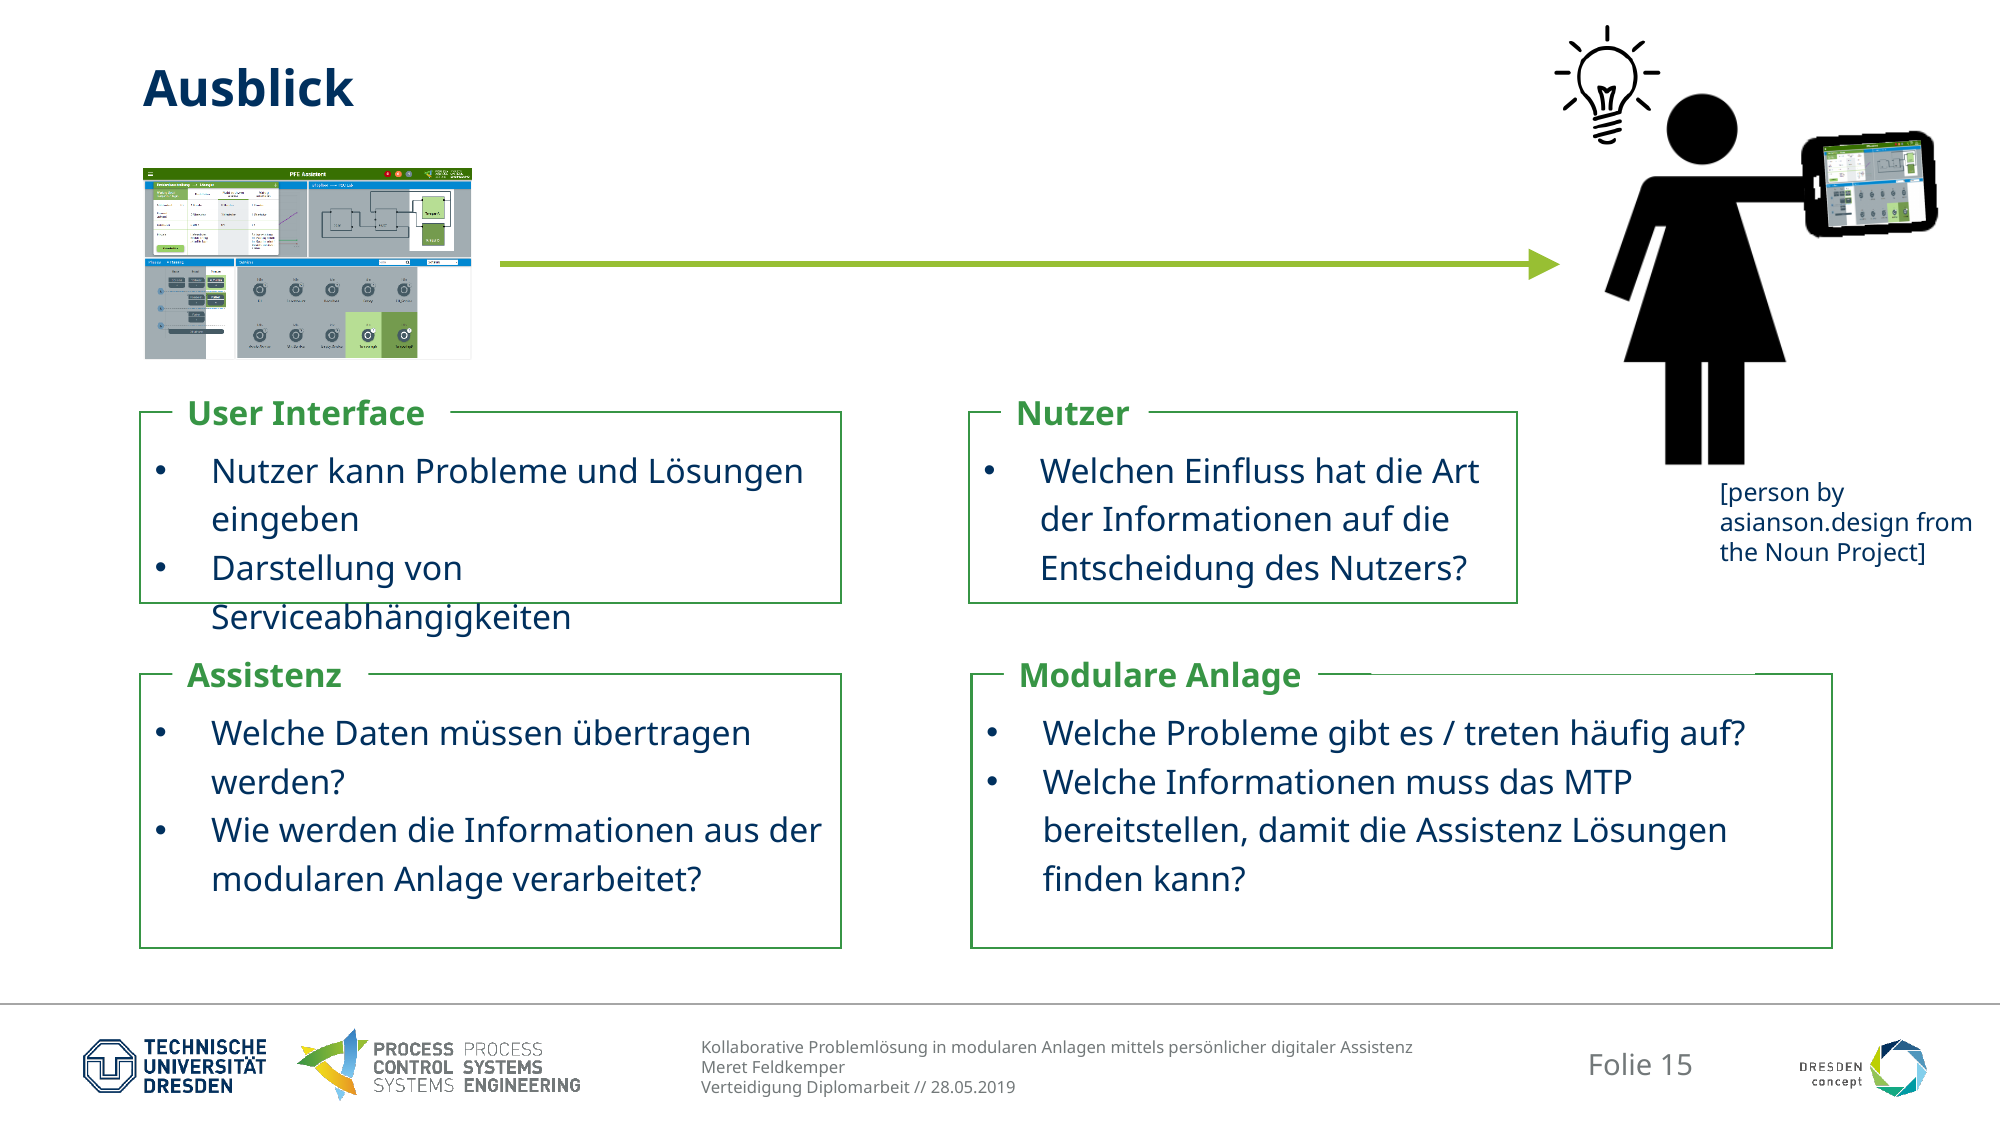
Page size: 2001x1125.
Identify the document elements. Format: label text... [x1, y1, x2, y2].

picture [297, 1028, 580, 1101]
picture [1800, 1039, 1927, 1097]
picture [83, 1039, 266, 1093]
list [143, 168, 472, 360]
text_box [1803, 117, 1937, 251]
picture [1347, 0, 2000, 710]
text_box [971, 646, 1833, 948]
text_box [139, 384, 841, 603]
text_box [139, 646, 841, 948]
title Ausblick [143, 56, 1347, 169]
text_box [968, 384, 1518, 603]
